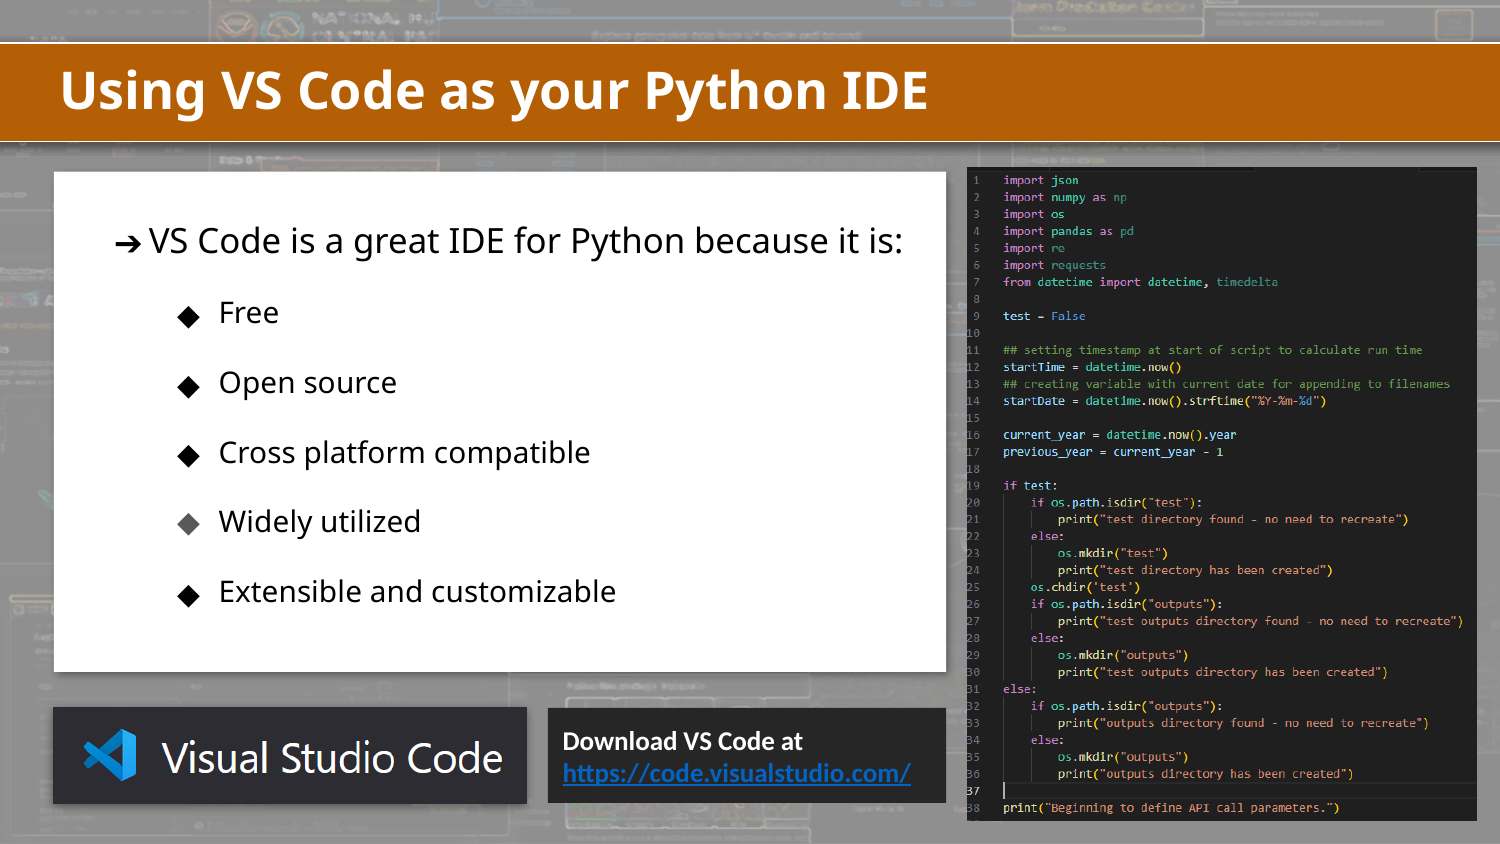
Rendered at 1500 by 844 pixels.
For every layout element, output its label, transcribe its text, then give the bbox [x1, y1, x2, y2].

picture [53, 707, 528, 805]
text_box Download VS Code at https://code.visualstudio.com/ [547, 707, 947, 803]
title Using VS Code as your Python IDE [0, 42, 1500, 142]
picture [966, 167, 1477, 821]
text_box VS Code is a great IDE for Python because it is: Free Open source Cross platform compatible Widely utilized Extensible and customizable [53, 171, 947, 672]
